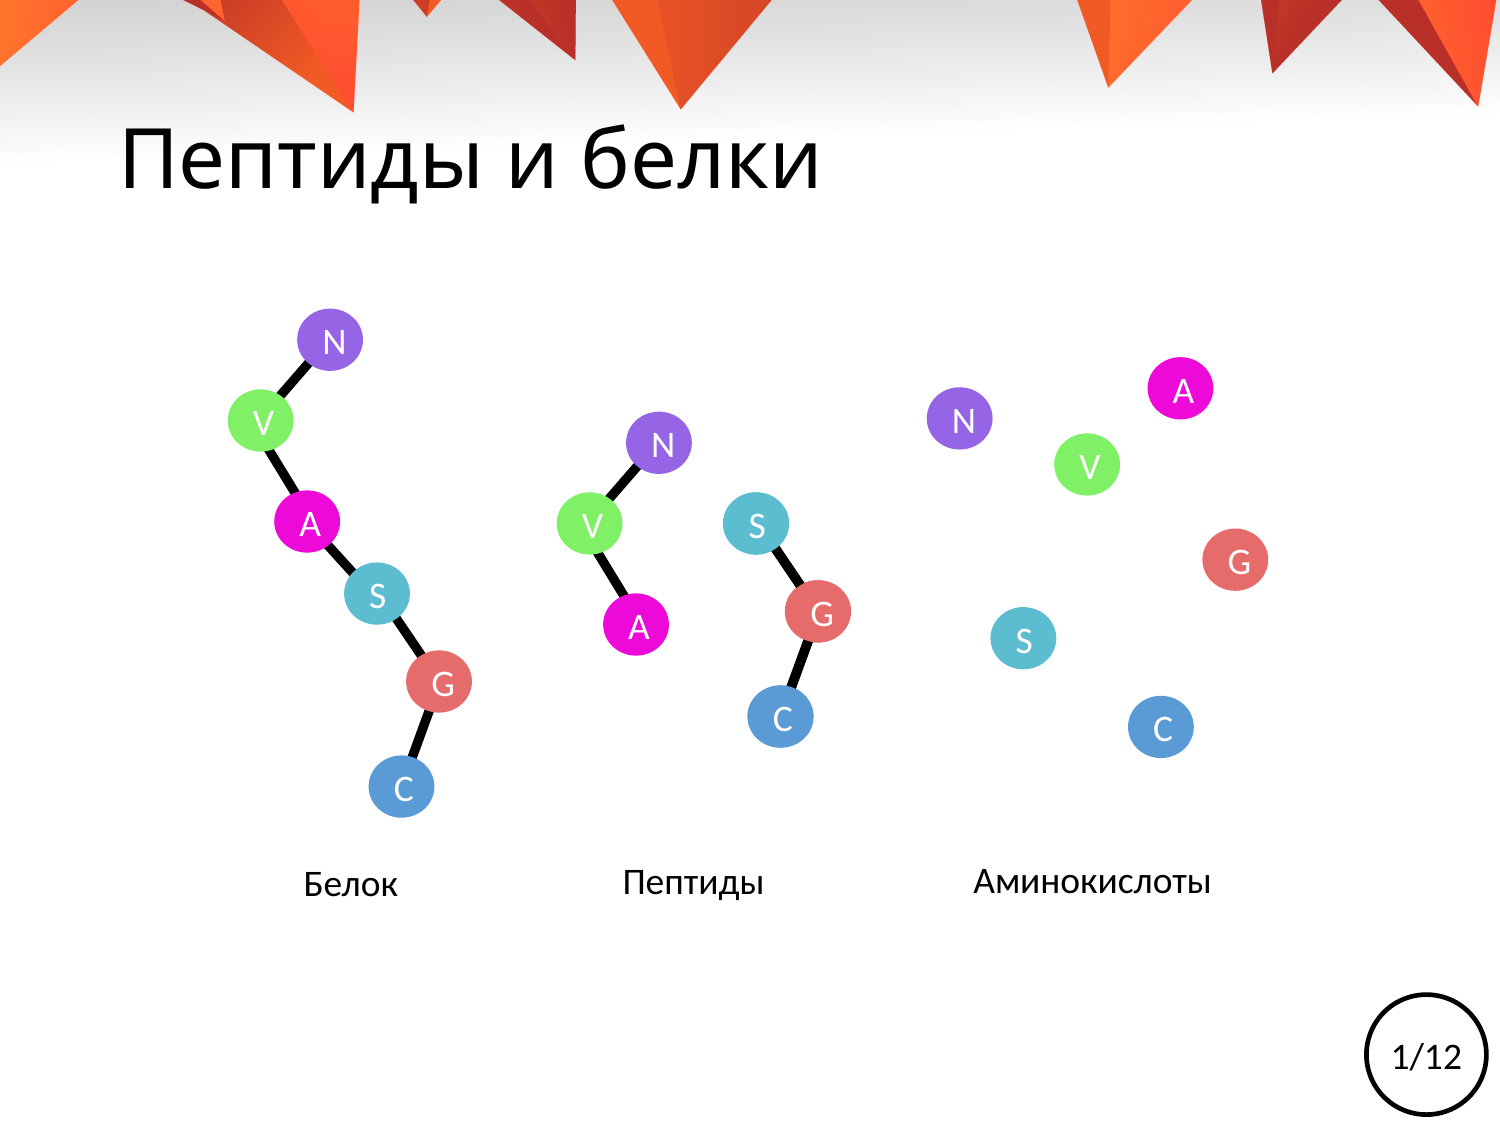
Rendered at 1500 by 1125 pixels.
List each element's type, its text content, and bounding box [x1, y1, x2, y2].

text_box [211, 309, 1289, 912]
title Пептиды и белки [103, 51, 1397, 272]
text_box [927, 358, 1268, 758]
picture [0, 0, 1500, 1125]
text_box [1366, 994, 1487, 1115]
